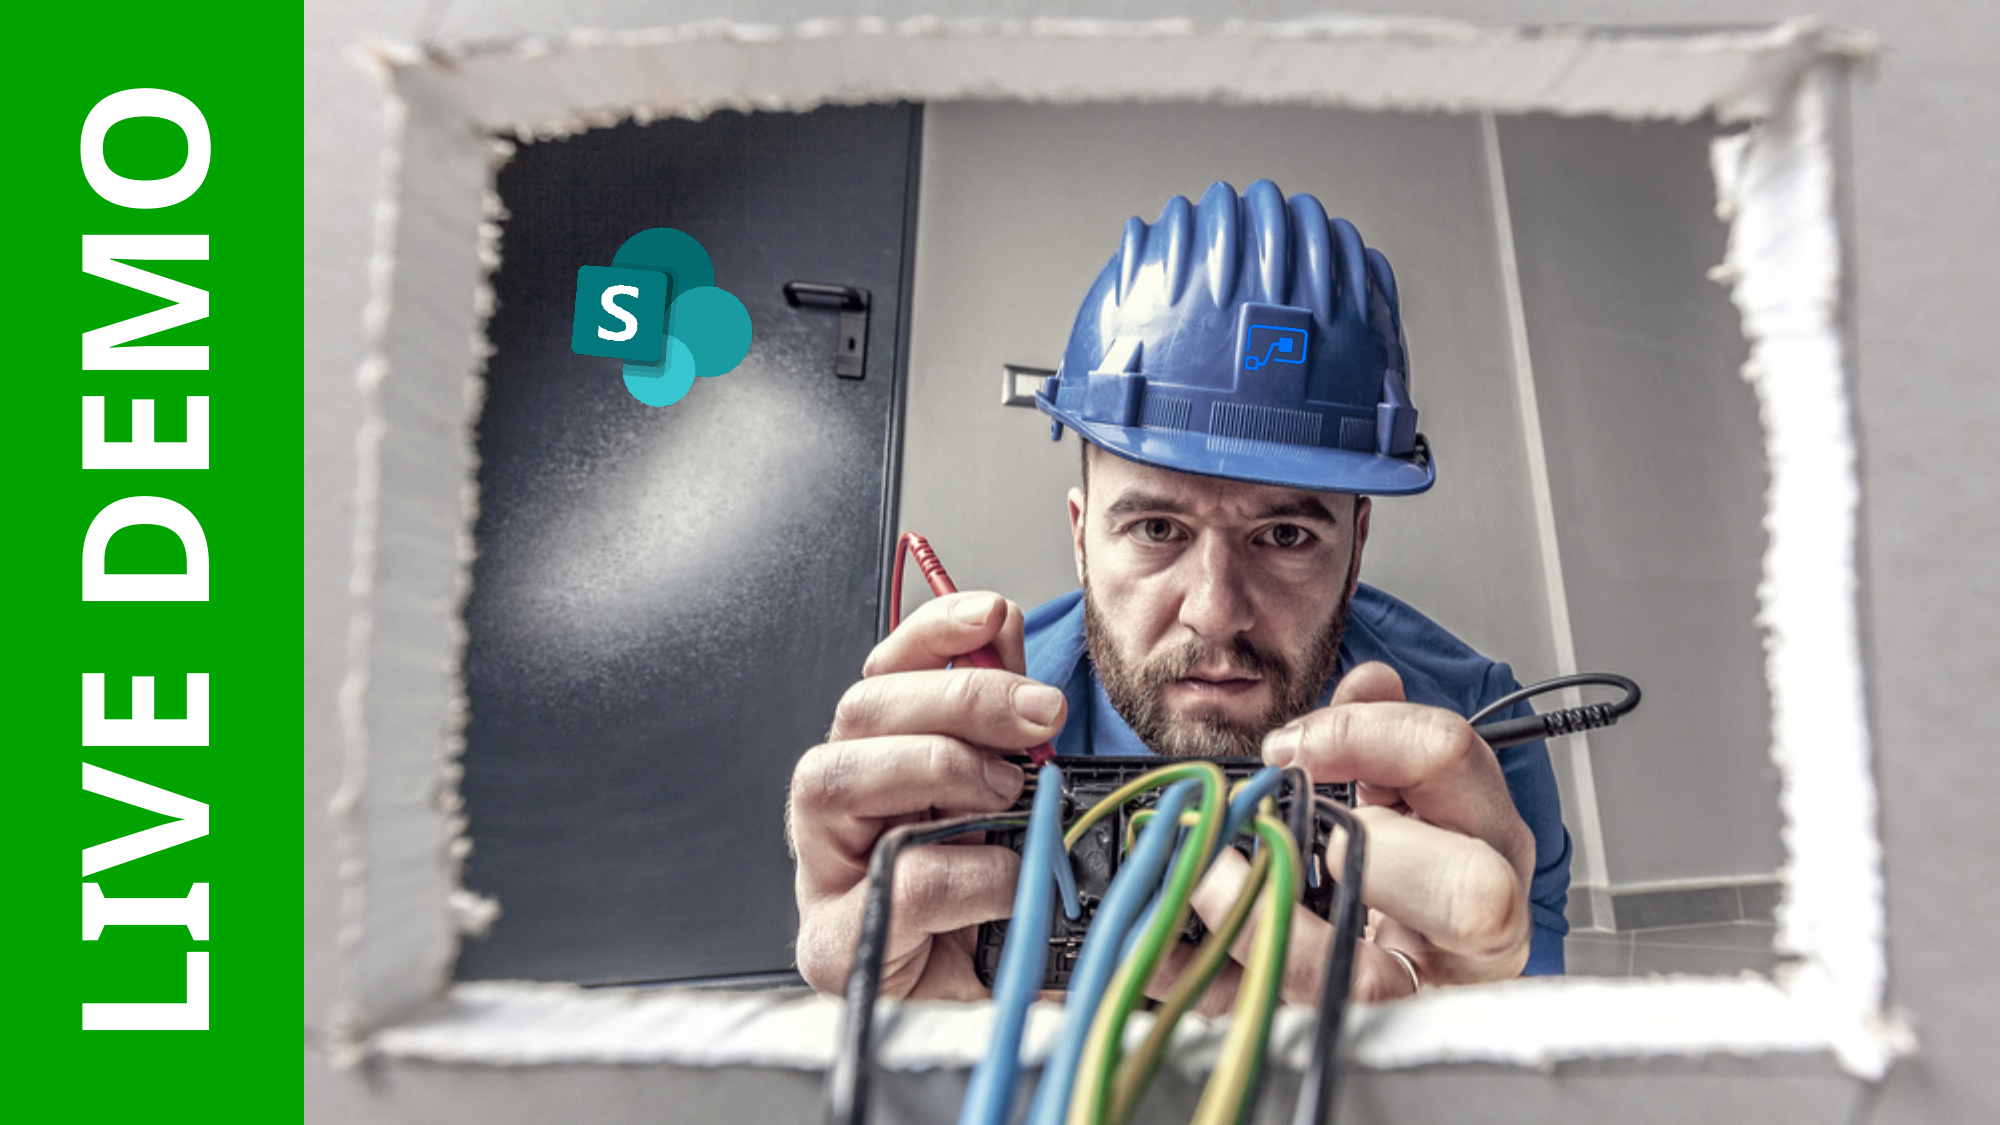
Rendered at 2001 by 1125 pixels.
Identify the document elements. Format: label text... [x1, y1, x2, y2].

picture [304, 0, 2000, 1125]
title LIVE DEMO [0, 0, 304, 1125]
